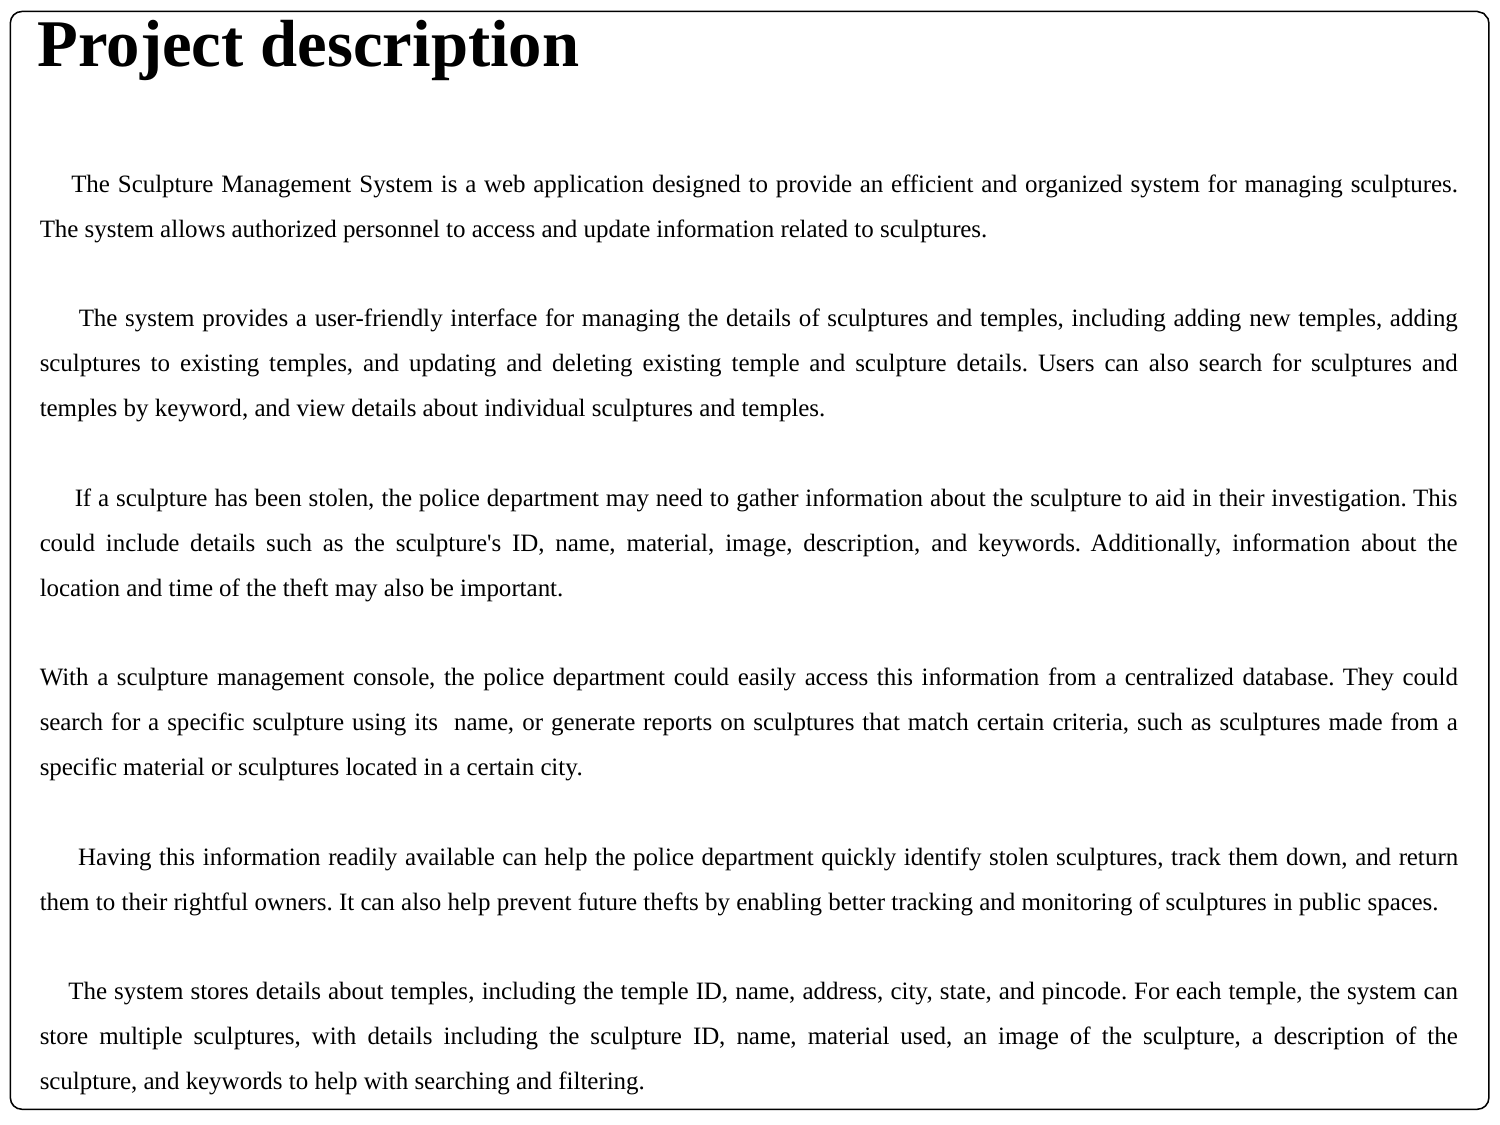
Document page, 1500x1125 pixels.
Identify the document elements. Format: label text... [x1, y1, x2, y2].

title Project description [37, 0, 633, 99]
text_box The Sculpture Management System is a web application designed to provide an efficient and organized system for managing sculptures. The system allows authorized personnel to access and update information related to sculptures. The system provides a user-friendly interface for managing the details of sculptures and temples, including adding new temples, adding sculptures to existing temples, and updating and deleting existing temple and sculpture details. Users can also search for sculptures and temples by keyword, and view details about individual sculptures and temples. If a sculpture has been stolen, the police department may need to gather information about the sculpture to aid in their investigation. This could include details such as the sculpture's ID, name, material, image, description, and keywords. Additionally, information about the location and time of the theft may also be important. With a sculpture management console, the police department could easily access this information from a centralized database. They could search for a specific sculpture using its name, or generate reports on sculptures that match certain criteria, such as sculptures made from a specific material or sculptures located in a certain city. Having this information readily available can help the police department quickly identify stolen sculptures, track them down, and return them to their rightful owners. It can also help prevent future thefts by enabling better tracking and monitoring of sculptures in public spaces. The system stores details about temples, including the temple ID, name, address, city, state, and pincode. For each temple, the system can store multiple sculptures, with details including the sculpture ID, name, material used, an image of the sculpture, a description of the sculpture, and keywords to help with searching and filtering. In addition, the system provides reporting functionality, allowing users to generate reports based on the information in the database. Reports can be generated based on various criteria, such as by temple or sculpture, or by city or state. Reports can be exported in various formats, such as PDF or CSV, for further analysis and processing. [24, 99, 1475, 1125]
